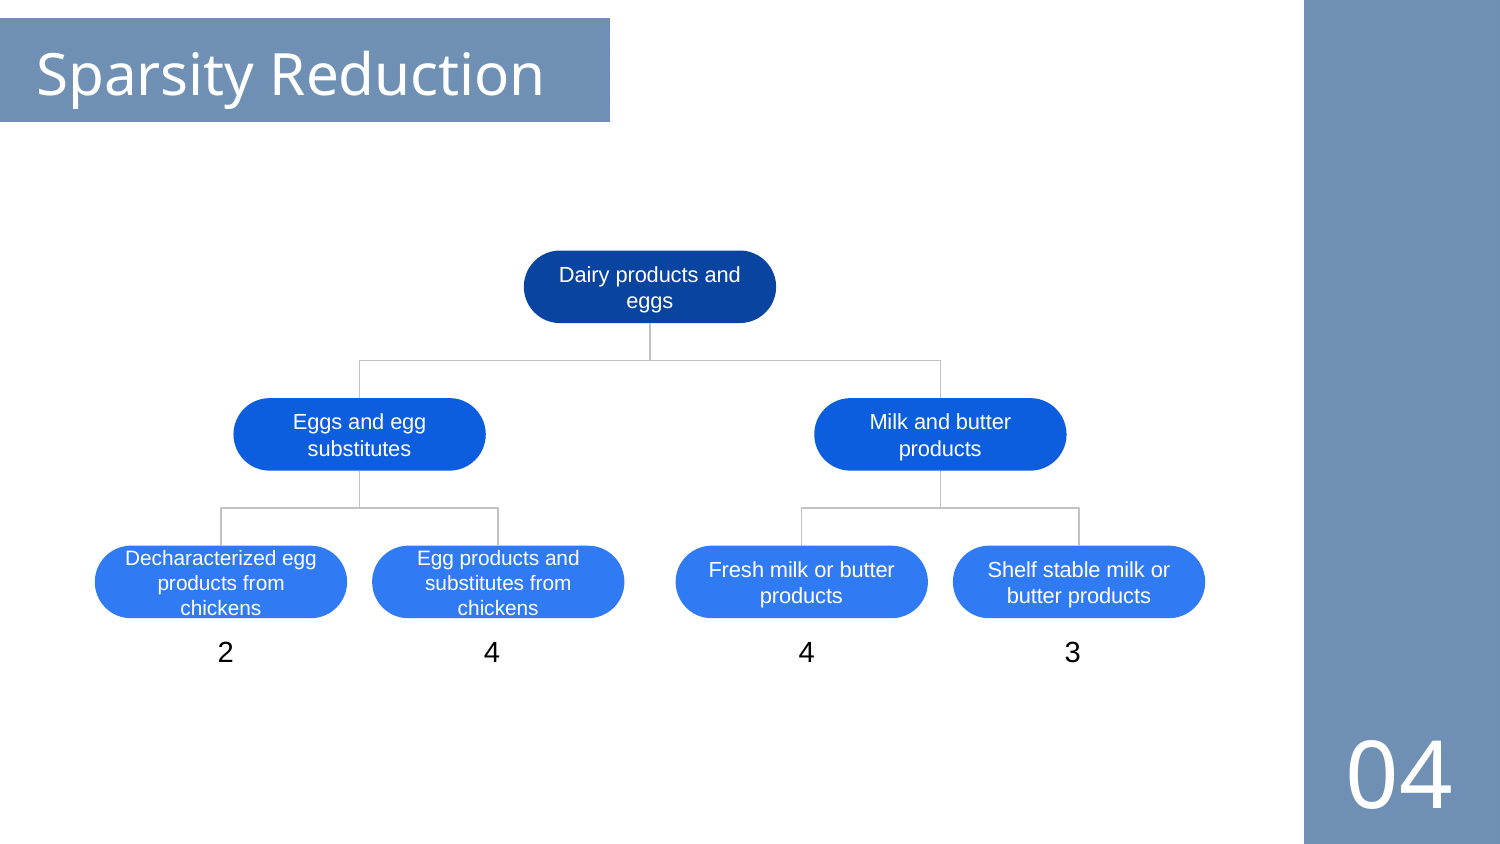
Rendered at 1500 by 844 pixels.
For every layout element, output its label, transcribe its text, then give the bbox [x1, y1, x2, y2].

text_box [252, 438, 328, 578]
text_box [757, 215, 833, 506]
text_box Eggs and egg substitutes [233, 398, 461, 471]
text_box Milk and butter products [836, 398, 1067, 471]
picture [1304, 0, 1500, 844]
text_box Dairy products and eggs [546, 250, 752, 324]
text_box Decharacterized egg products from chickens [94, 545, 348, 619]
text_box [466, 215, 543, 506]
text_box Shelf stable milk or butter products [952, 545, 1206, 619]
text_box 4 [468, 618, 554, 661]
text_box Fresh milk or butter products [675, 545, 928, 619]
text_box 4 [783, 618, 869, 661]
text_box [971, 438, 1048, 578]
picture [0, 17, 610, 122]
text_box 3 [1049, 618, 1135, 661]
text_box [833, 438, 909, 578]
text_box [391, 438, 467, 578]
text_box Egg products and substitutes from chickens [372, 545, 625, 619]
text_box 2 [202, 618, 288, 661]
